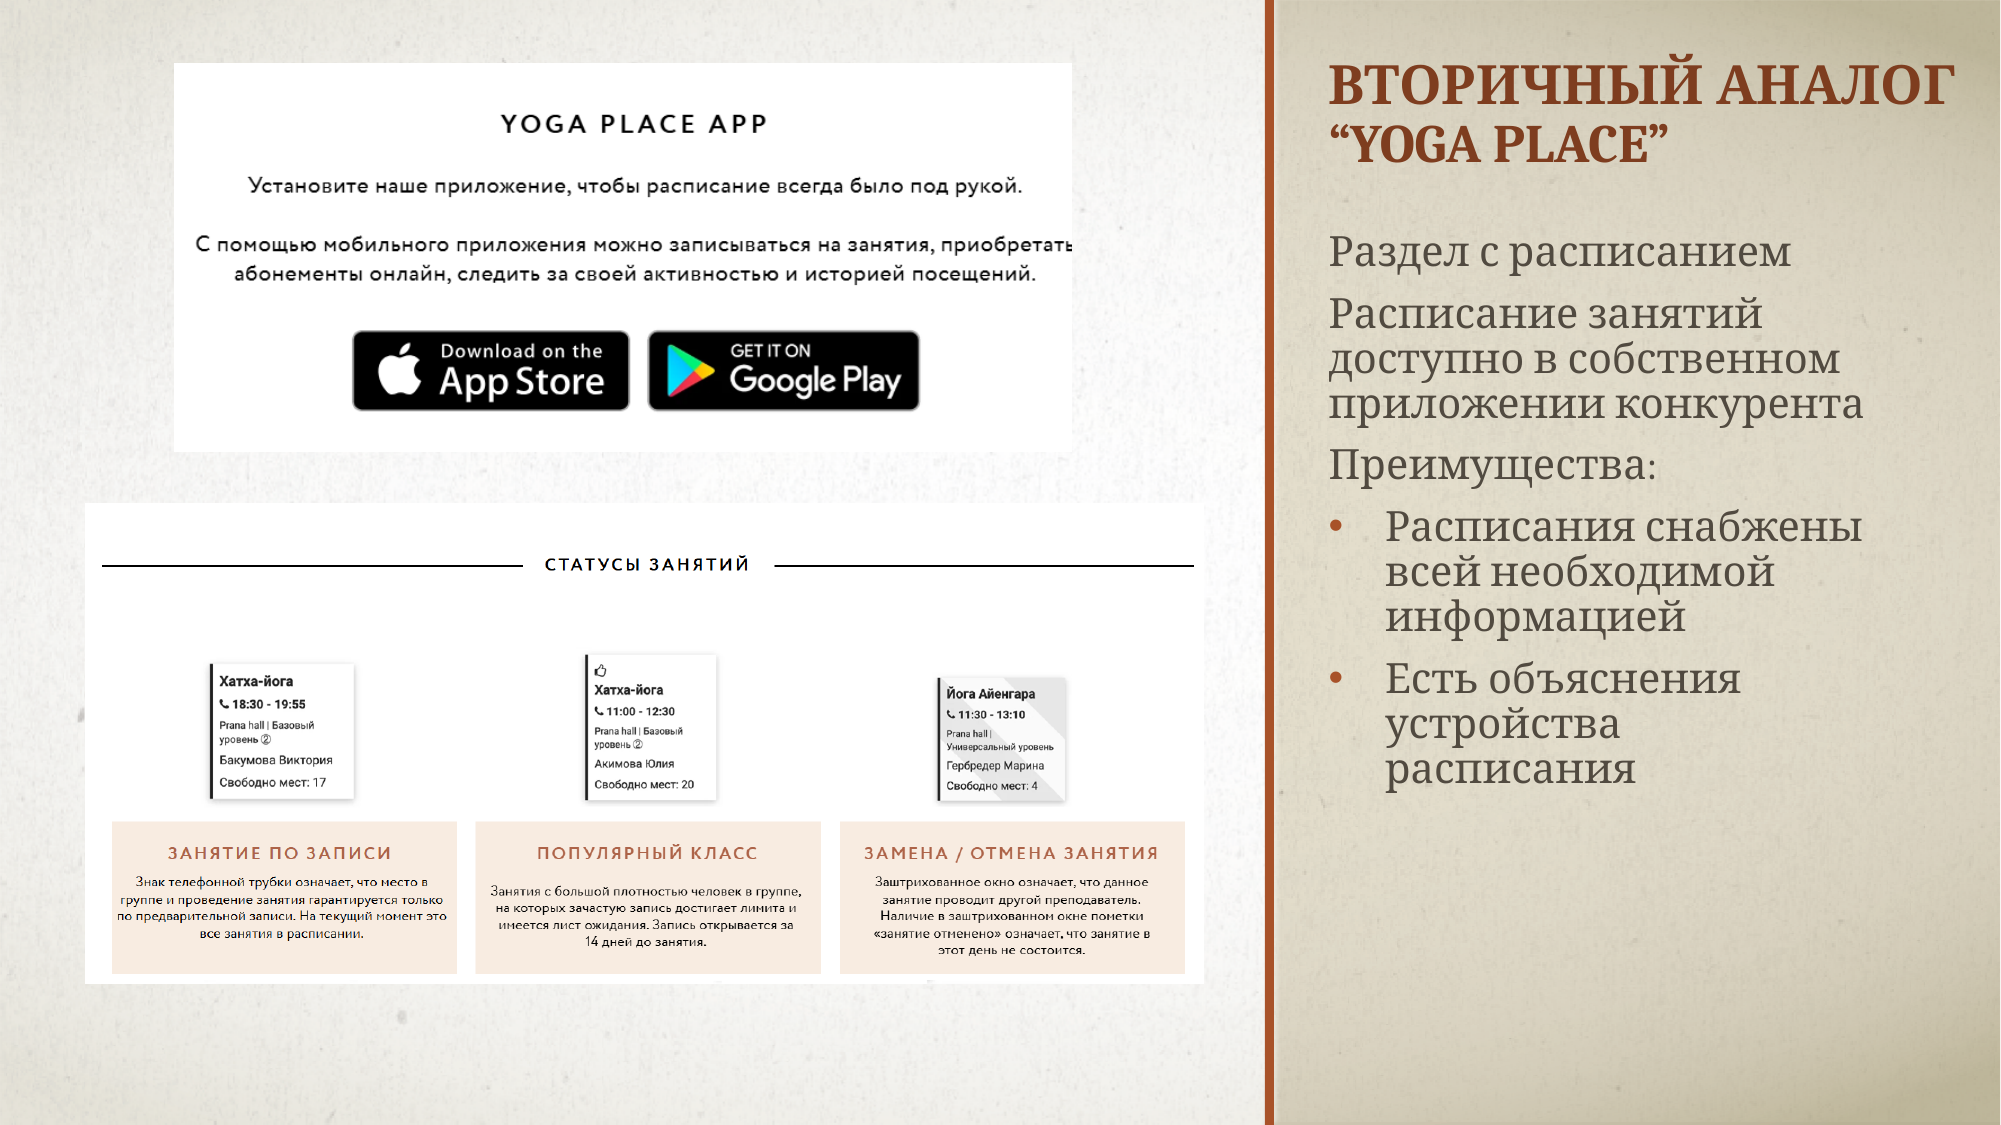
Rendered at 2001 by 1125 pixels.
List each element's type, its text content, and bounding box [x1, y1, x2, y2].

picture [0, 0, 1264, 1125]
picture [1274, 0, 2001, 1125]
list Раздел с расписанием Расписание занятий доступно в собственном приложении конкурента Преимущества: Расписания снабжены всей необходимой информацией Есть объяснения устройства расписания [1313, 223, 1884, 828]
title Вторичный аналог “Yoga place” [1313, 32, 1972, 182]
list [174, 63, 1072, 452]
